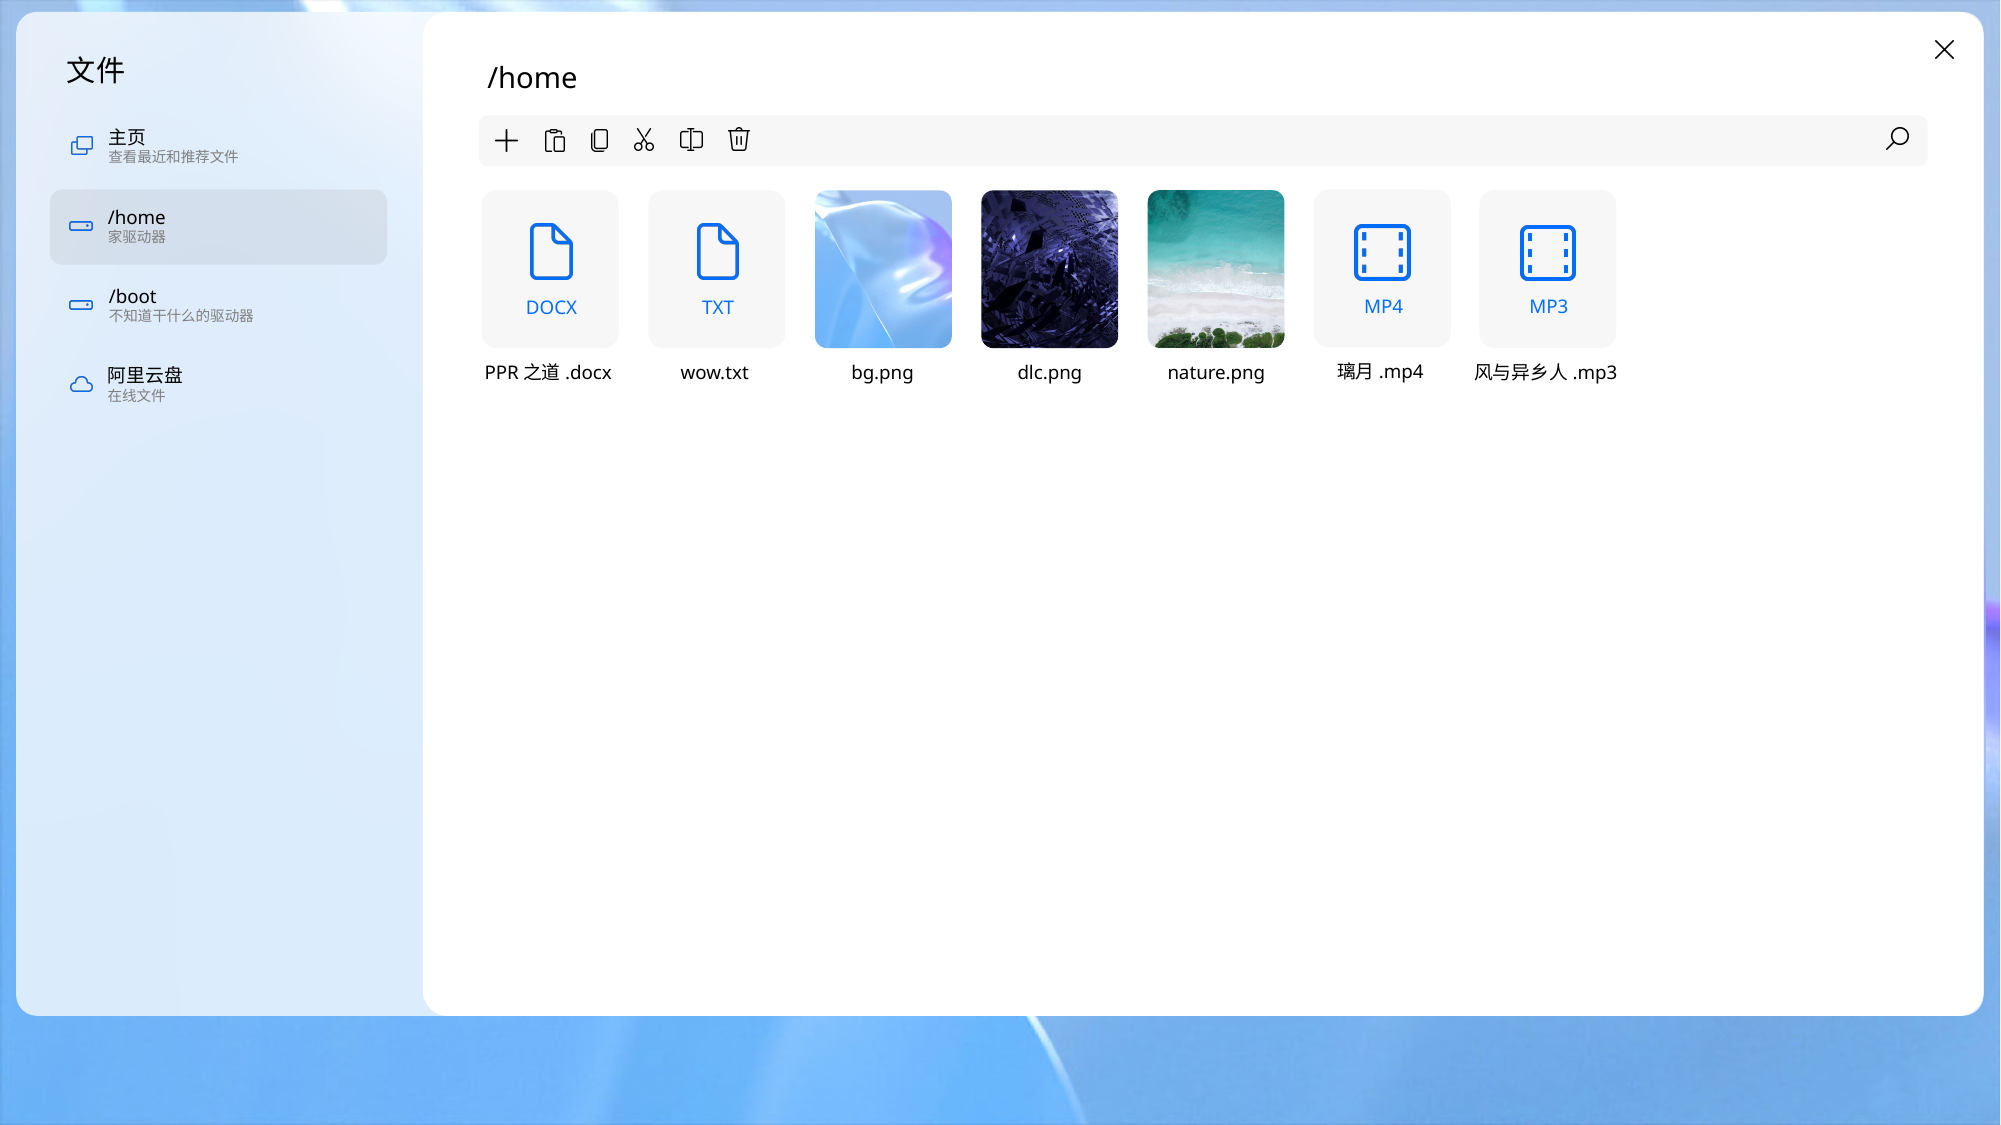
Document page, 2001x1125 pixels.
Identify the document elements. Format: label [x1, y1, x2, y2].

text_box [71, 118, 256, 174]
text_box [648, 190, 786, 392]
text_box [981, 190, 1119, 392]
picture [0, 0, 2001, 1125]
text_box [69, 198, 182, 254]
text_box [70, 356, 199, 413]
text_box [1147, 190, 1285, 392]
text_box [1461, 190, 1630, 392]
text_box [1314, 189, 1451, 391]
text_box [815, 190, 952, 392]
text_box [13, 11, 1986, 1016]
text_box [472, 190, 625, 392]
text_box [478, 115, 1928, 166]
text_box [69, 277, 270, 333]
